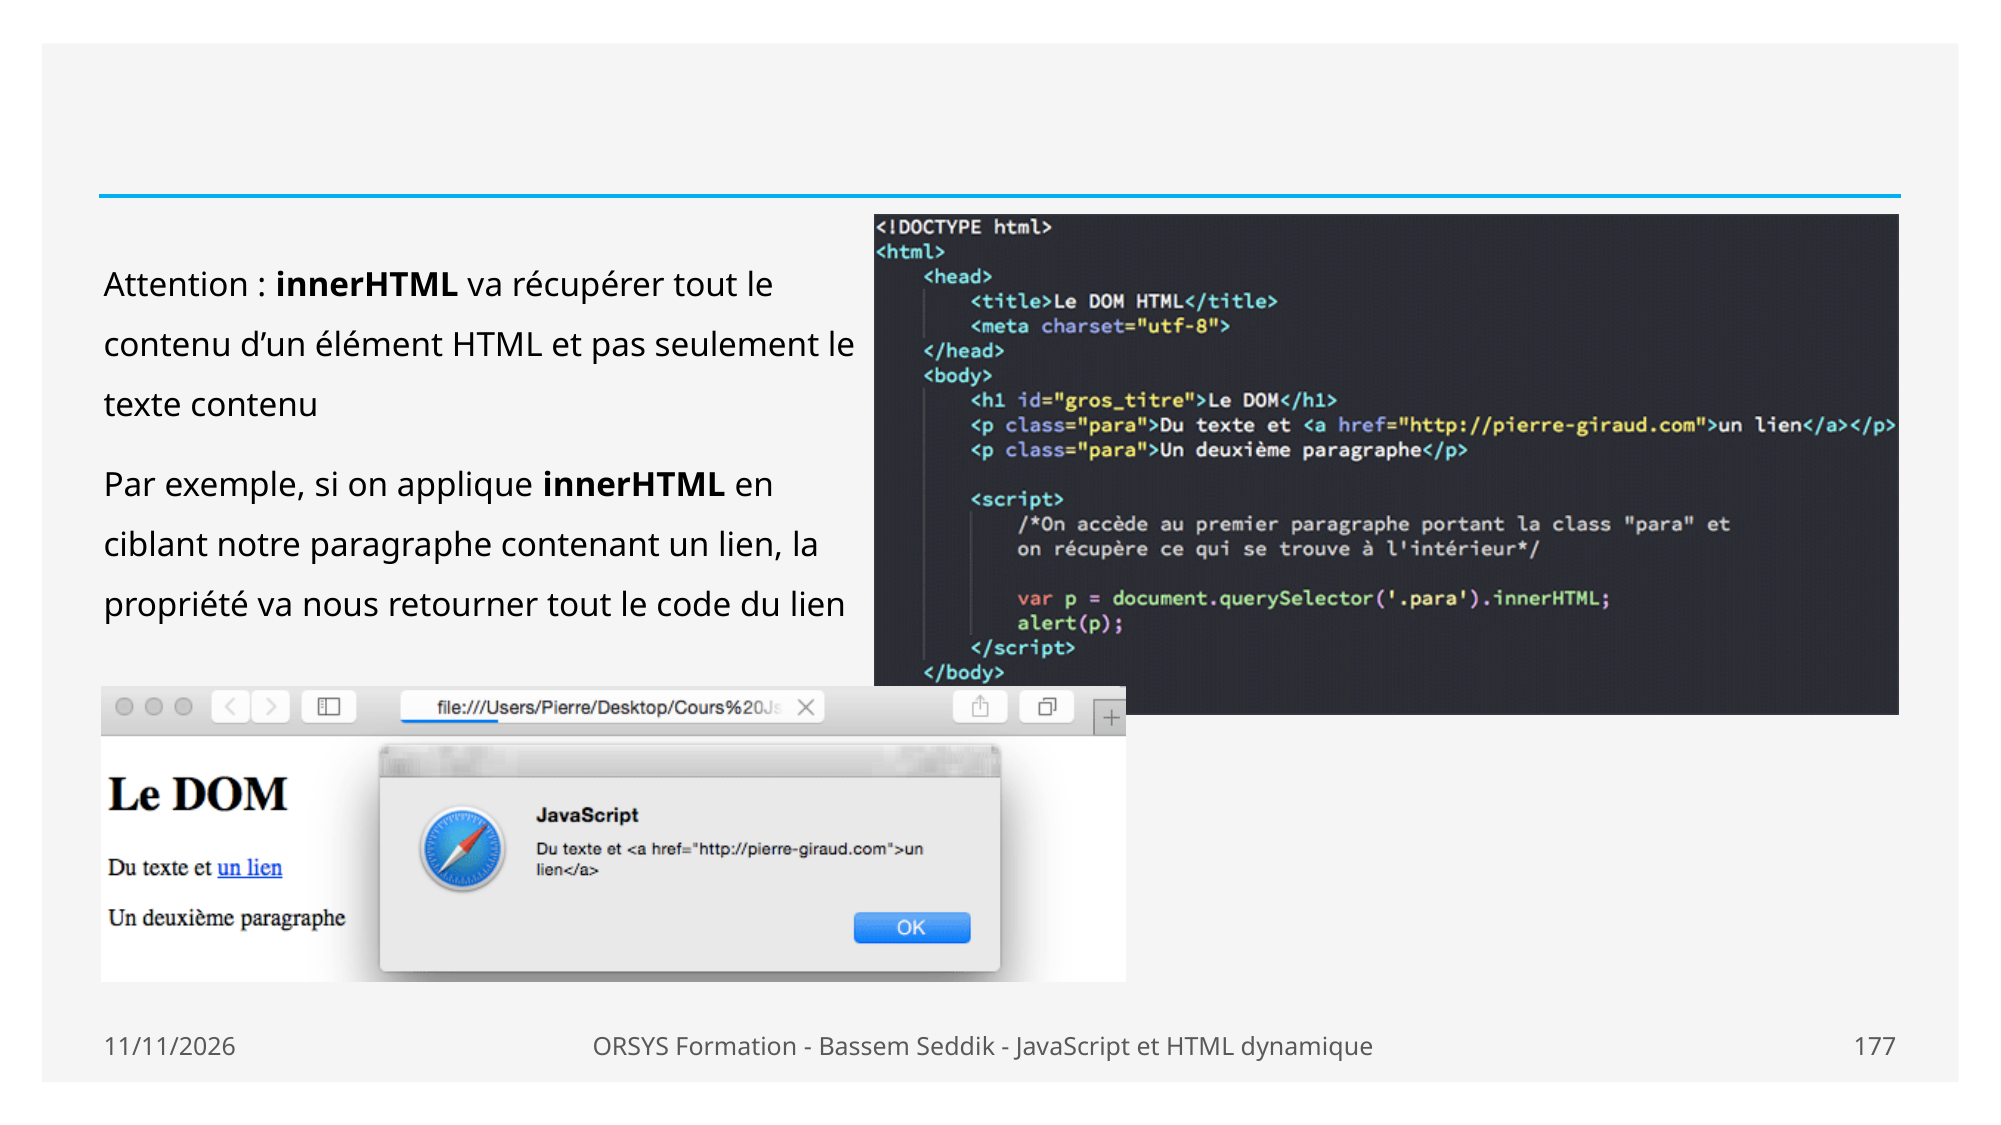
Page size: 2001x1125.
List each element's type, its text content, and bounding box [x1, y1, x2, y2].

picture [101, 214, 1899, 982]
list Attention : innerHTML va récupérer tout le contenu d’un élément HTML et pas seulement le texte contenu Par exemple, si on applique innerHTML en ciblant notre paragraphe contenant un lien, la propriété va nous retourner tout le code du lien [88, 235, 874, 982]
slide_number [88, 1017, 340, 1078]
footer ORSYS Formation - Bassem Seddik - JavaScript et HTML dynamique [340, 1017, 1626, 1078]
slide_number 177 [1626, 1017, 1912, 1078]
